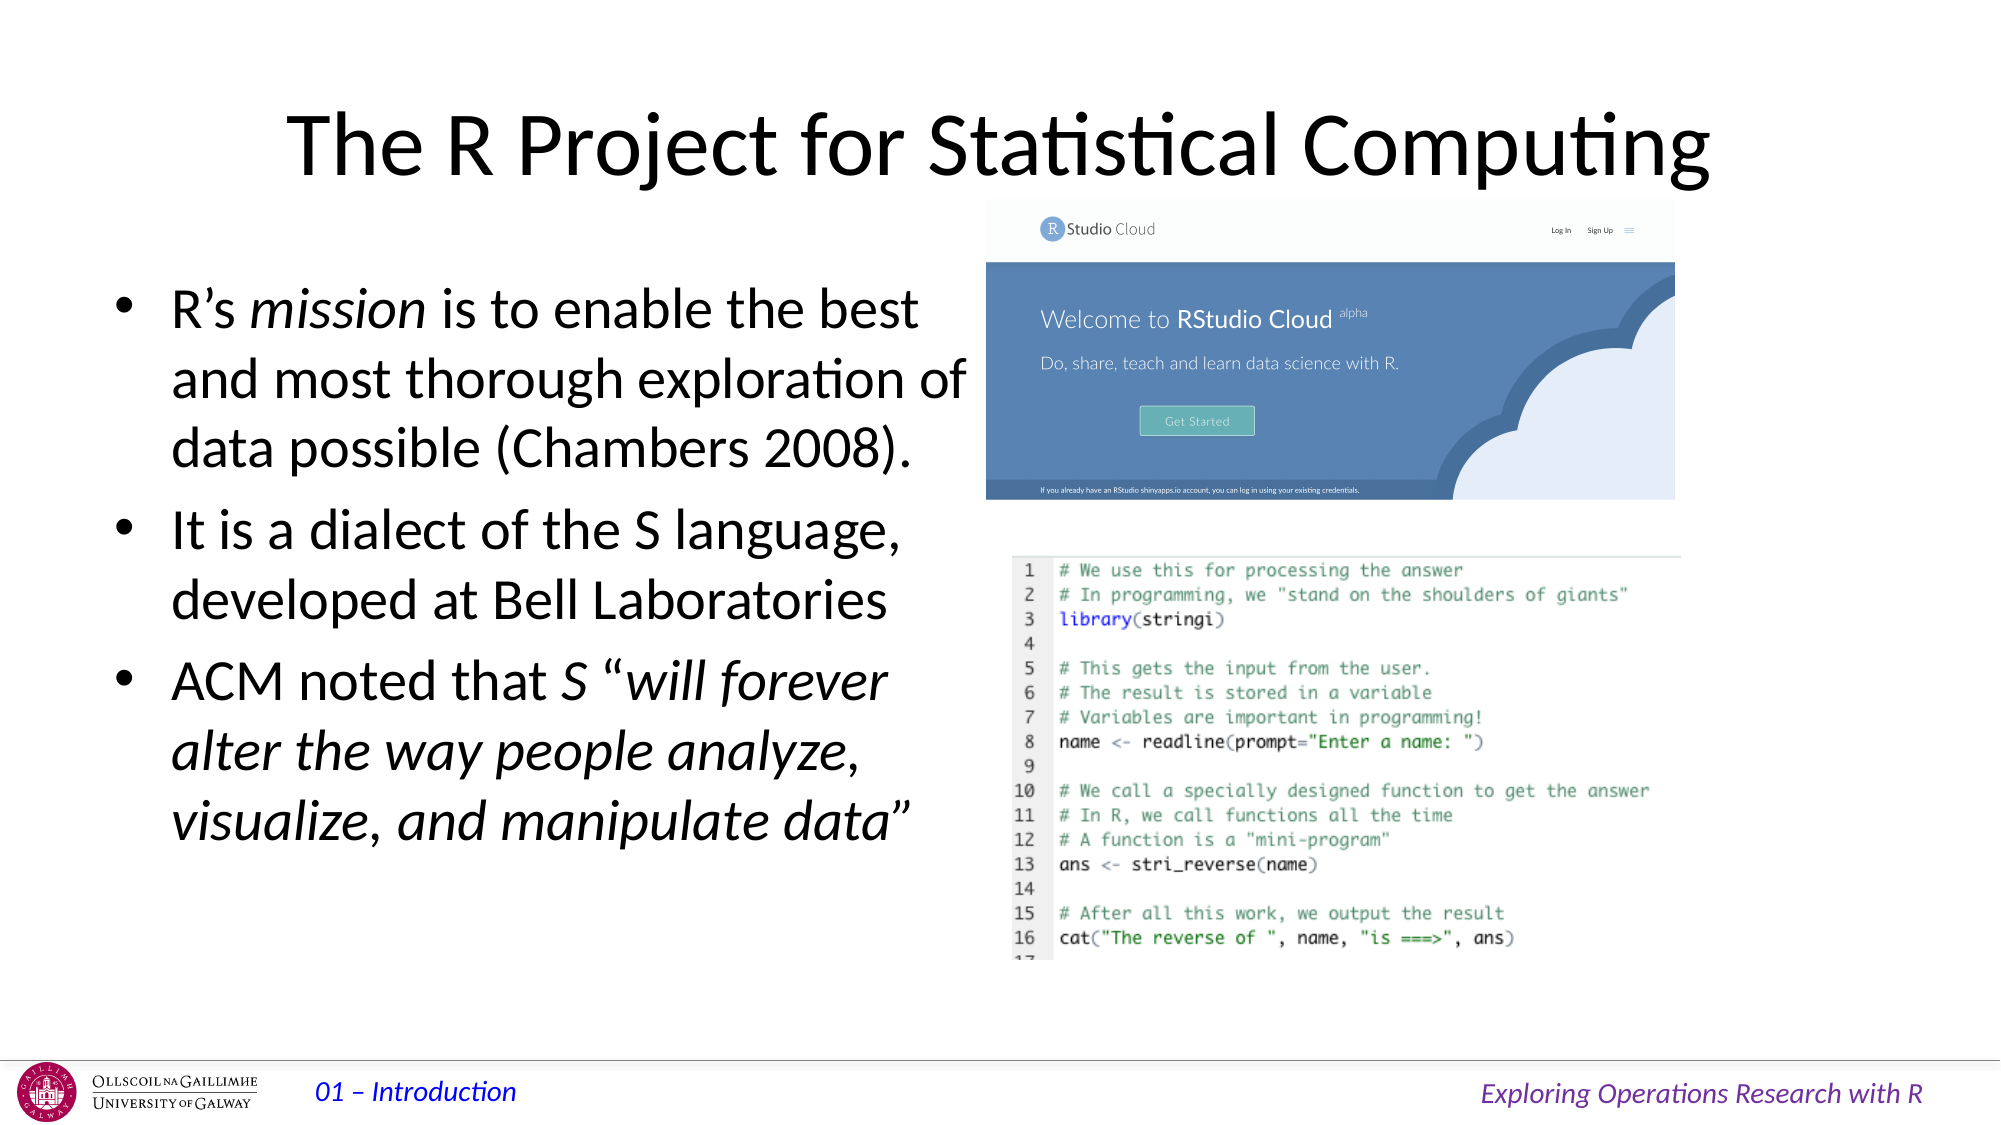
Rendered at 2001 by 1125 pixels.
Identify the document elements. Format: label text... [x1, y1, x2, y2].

picture [1012, 555, 1682, 960]
list R’s mission is to enable the best and most thorough exploration of data possible (Chambers 2008). It is a dialect of the S language, developed at Bell Laboratories ACM noted that S “will forever alter the way people analyze, visualize, and manipulate data” [99, 262, 984, 1005]
picture [17, 1062, 257, 1122]
picture [986, 198, 1676, 533]
title The R Project for Statistical Computing [99, 45, 1900, 233]
